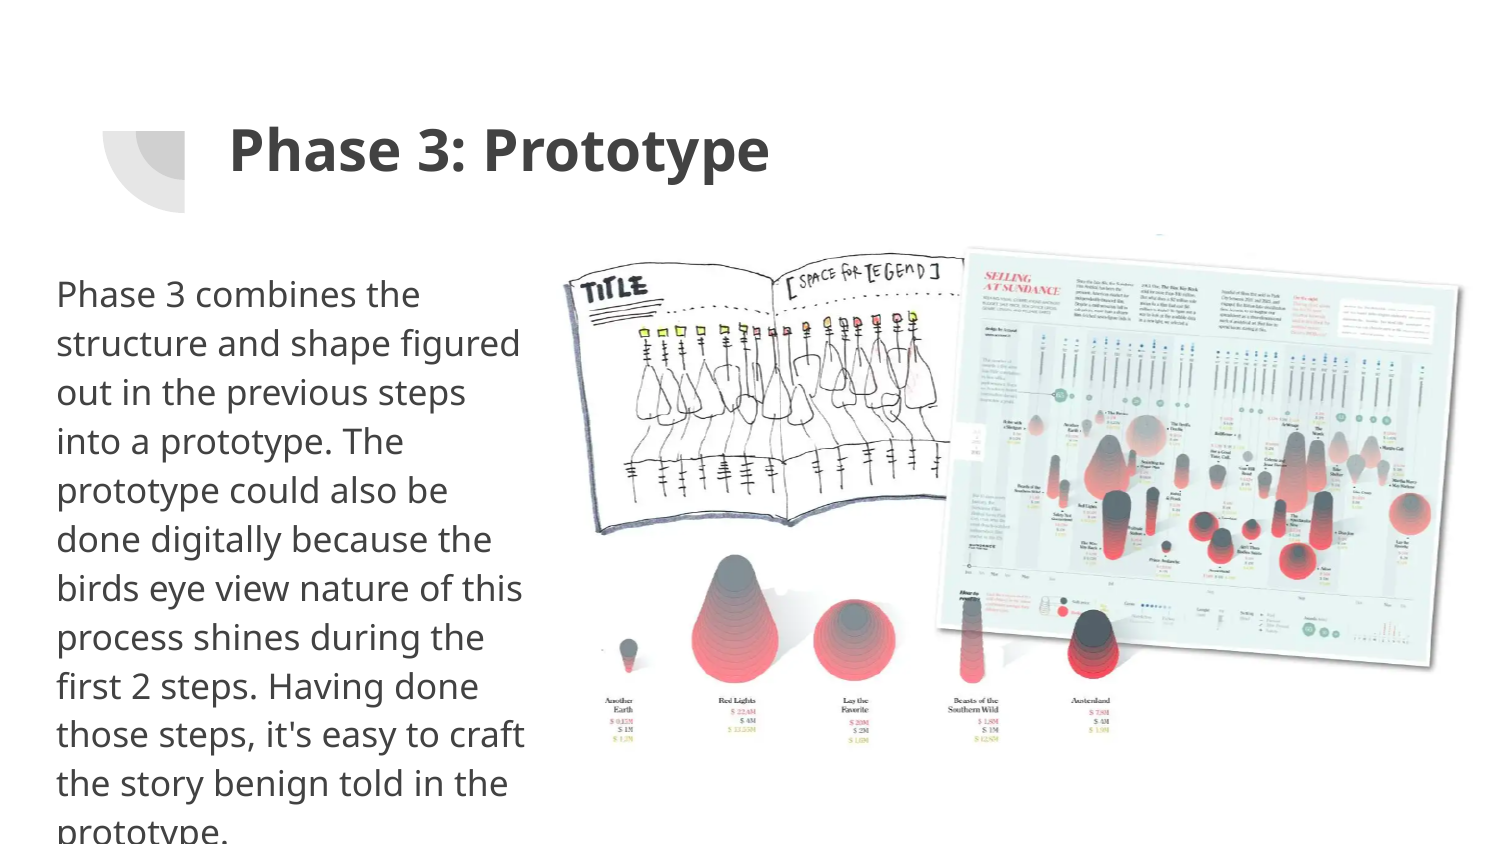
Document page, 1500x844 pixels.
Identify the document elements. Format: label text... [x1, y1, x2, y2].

picture [555, 233, 1481, 752]
title Phase 3: Prototype [213, 98, 1368, 251]
list Phase 3 combines the structure and shape figured out in the previous steps into a prototype. The prototype could also be done digitally because the birds eye view nature of this process shines during the first 2 steps. Having done those steps, it's easy to craft the story benign told in the prototype. [41, 251, 556, 785]
